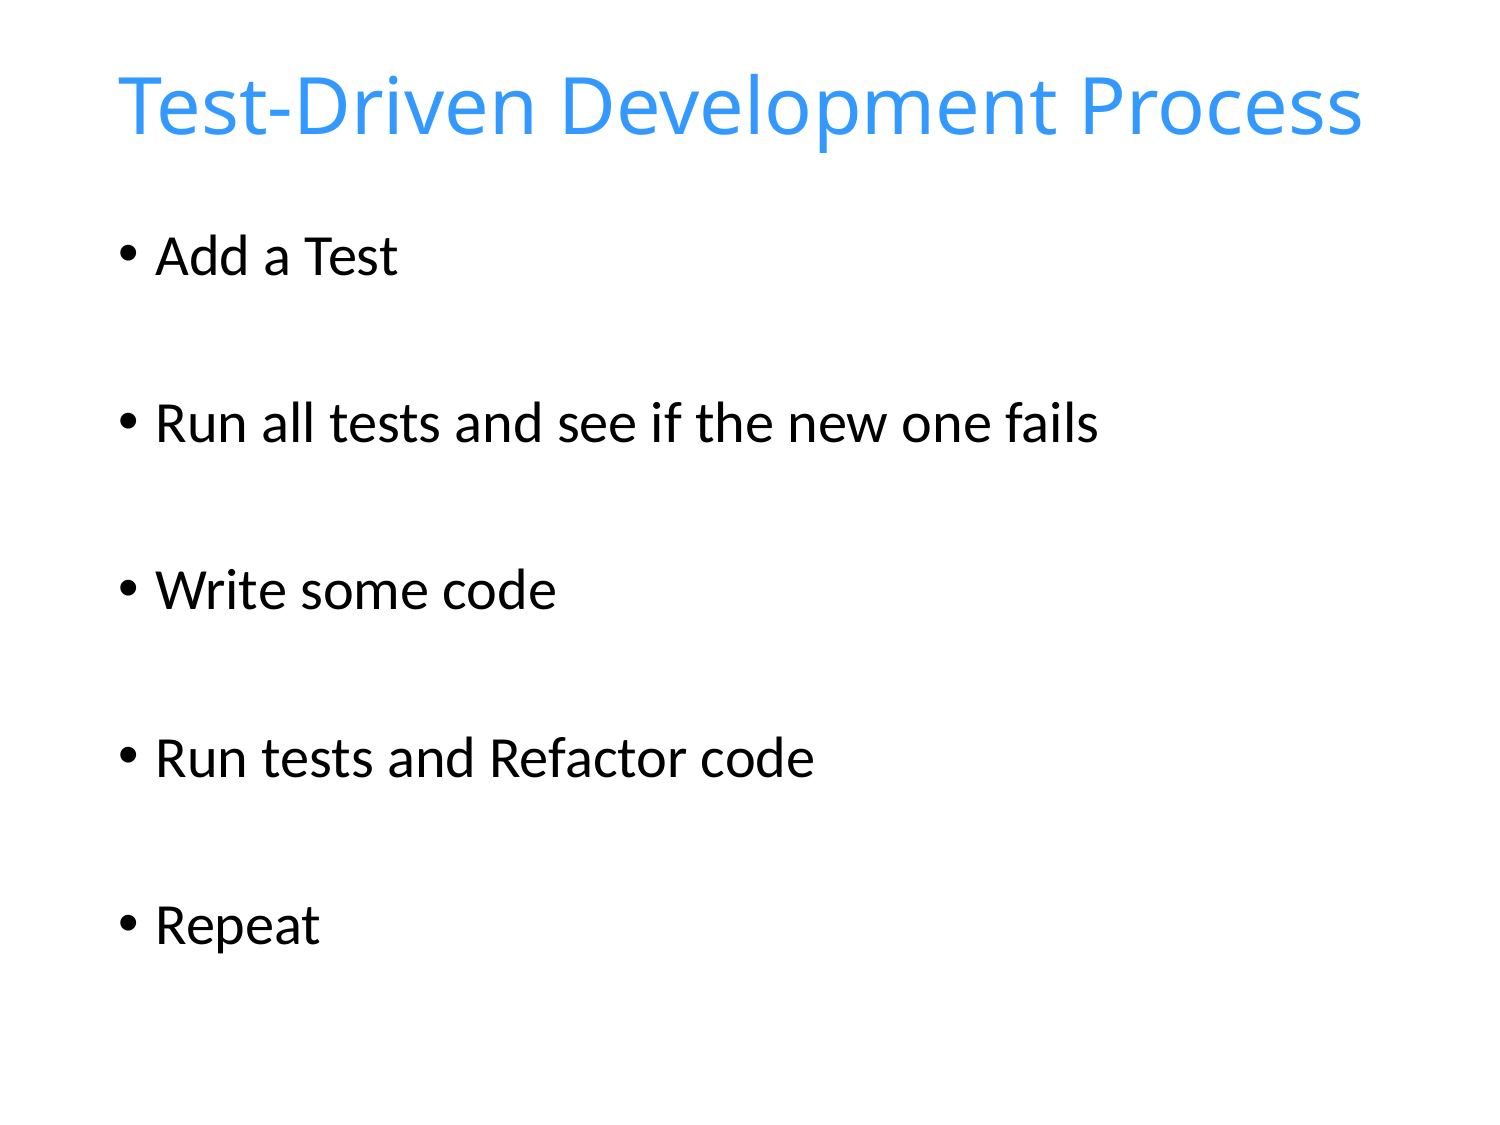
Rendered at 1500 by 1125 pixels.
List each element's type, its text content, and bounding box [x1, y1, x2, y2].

title Test-Driven Development Process [103, 0, 1397, 217]
list Add a Test Run all tests and see if the new one fails Write some code Run tests and Refactor code Repeat [103, 217, 1397, 1125]
